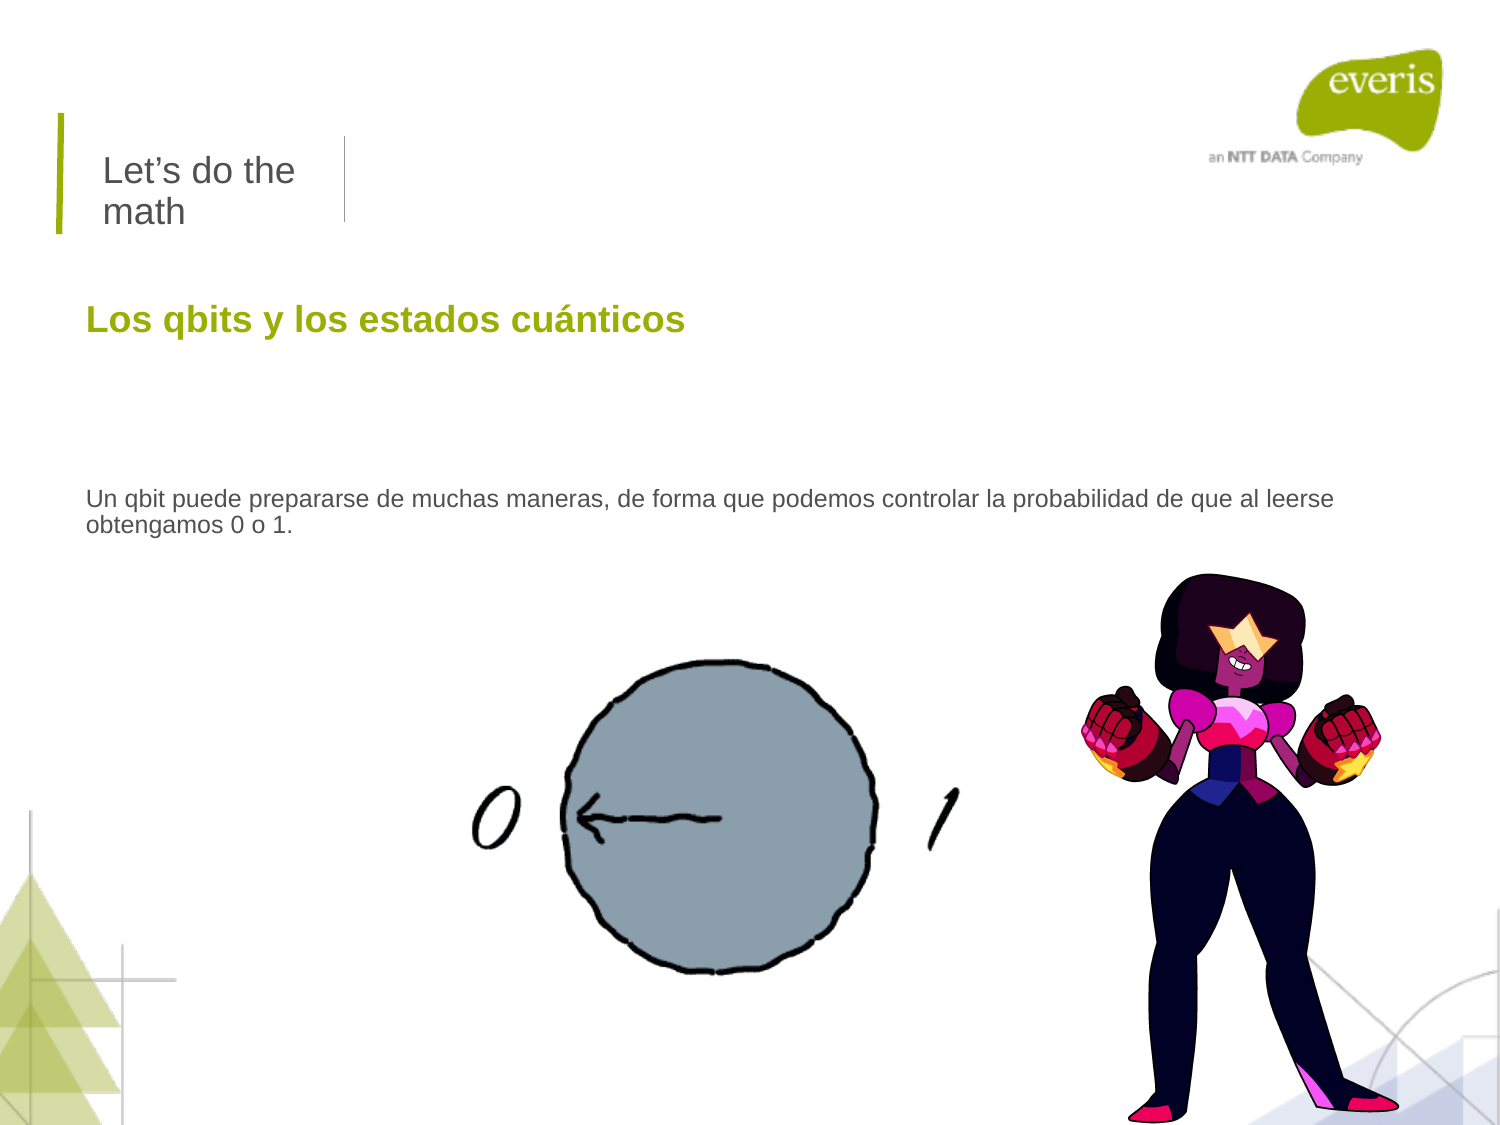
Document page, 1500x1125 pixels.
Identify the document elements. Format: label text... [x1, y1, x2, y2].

list Un qbit puede prepararse de muchas maneras, de forma que podemos controlar la probabilidad de que al leerse obtengamos 0 o 1. [71, 478, 1437, 984]
picture [0, 787, 261, 1125]
picture [1199, 27, 1453, 186]
picture [430, 562, 1009, 1063]
list Let’s do the math [87, 143, 329, 214]
picture [1078, 562, 1500, 1125]
list Los qbits y los estados cuánticos [71, 292, 1437, 354]
